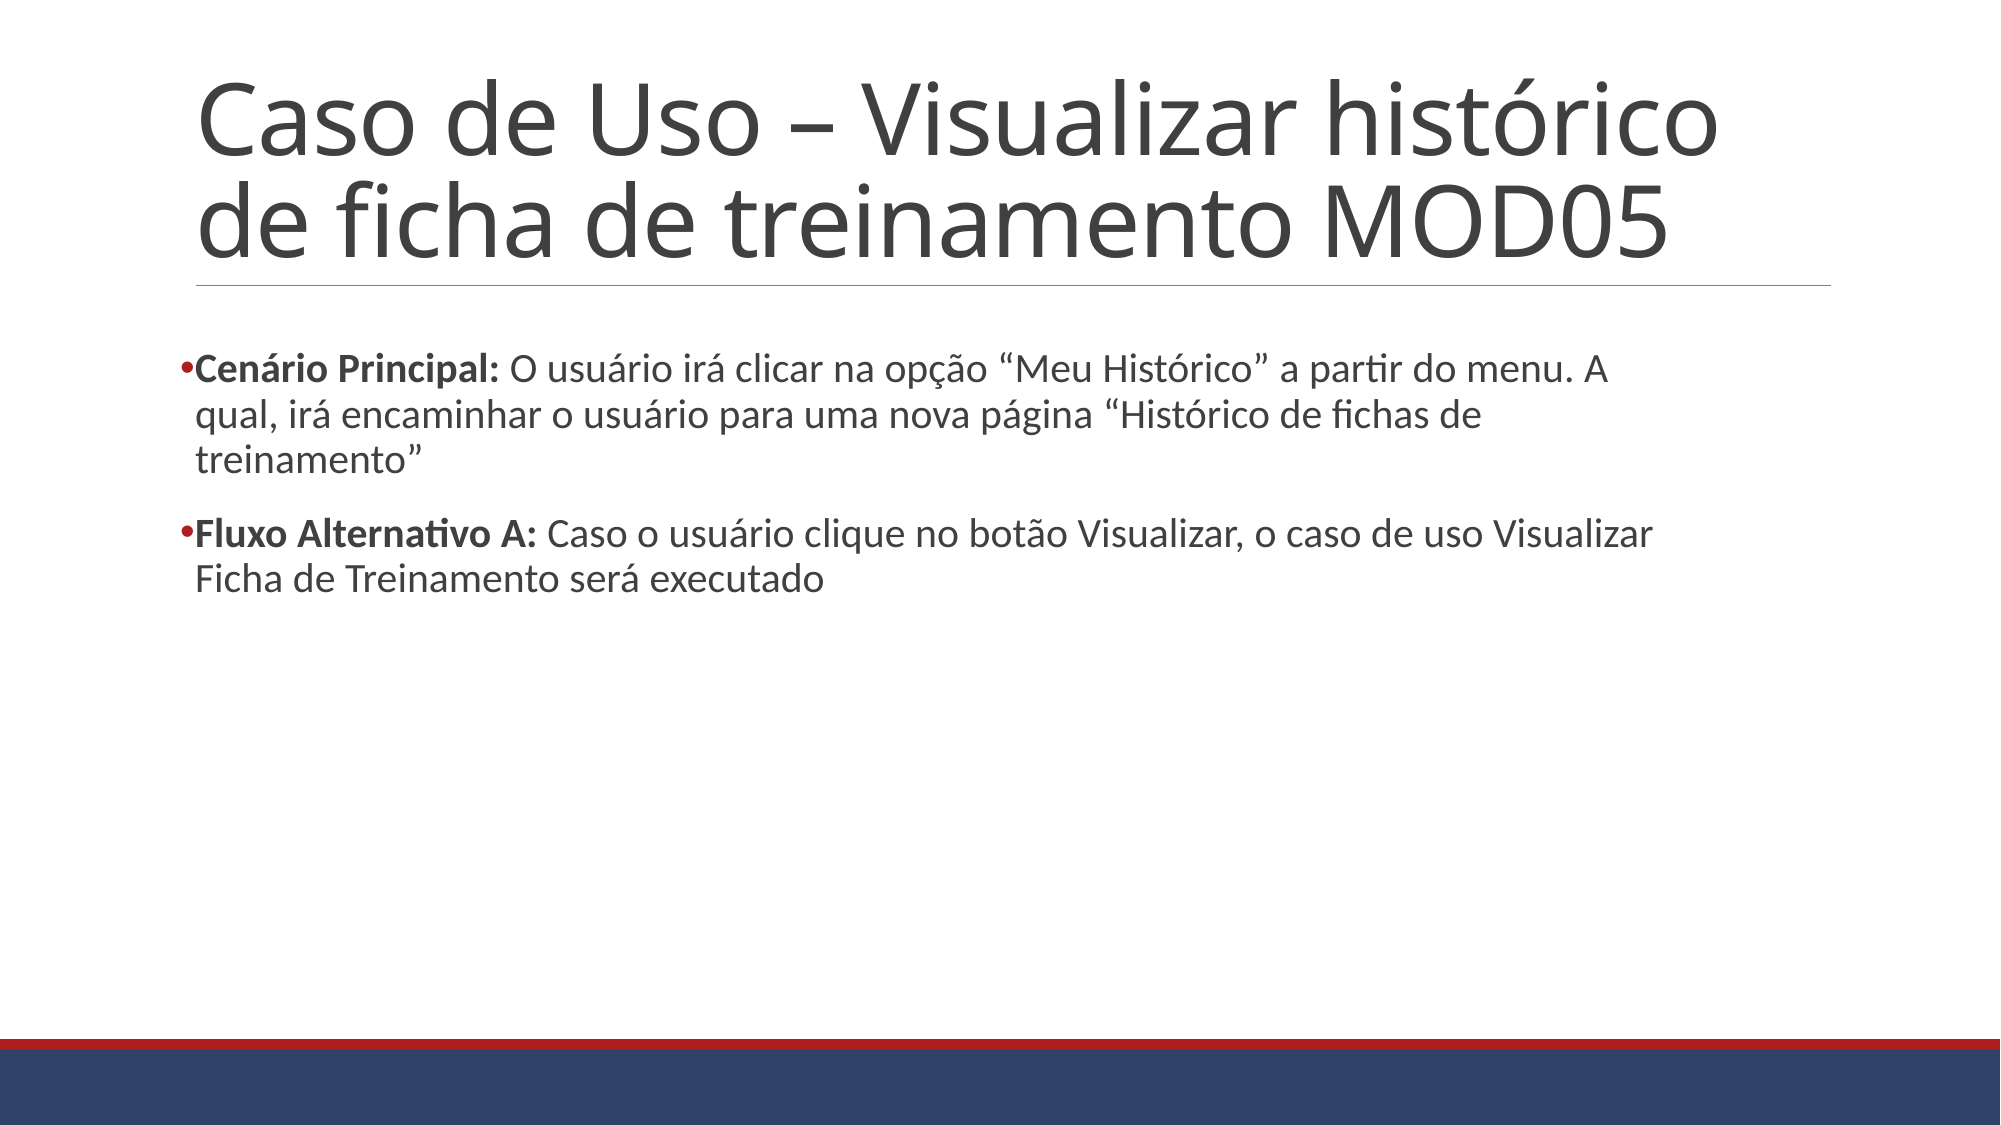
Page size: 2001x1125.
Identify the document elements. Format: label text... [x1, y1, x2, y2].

title Caso de Uso – Visualizar histórico de ficha de treinamento MOD05 [180, 47, 1830, 285]
list Cenário Principal: O usuário irá clicar na opção “Meu Histórico” a partir do menu. A qual, irá encaminhar o usuário para uma nova página “Histórico de fichas de treinamento” Fluxo Alternativo A: Caso o usuário clique no botão Visualizar, o caso de uso Visualizar Ficha de Treinamento será executado [180, 339, 1686, 953]
